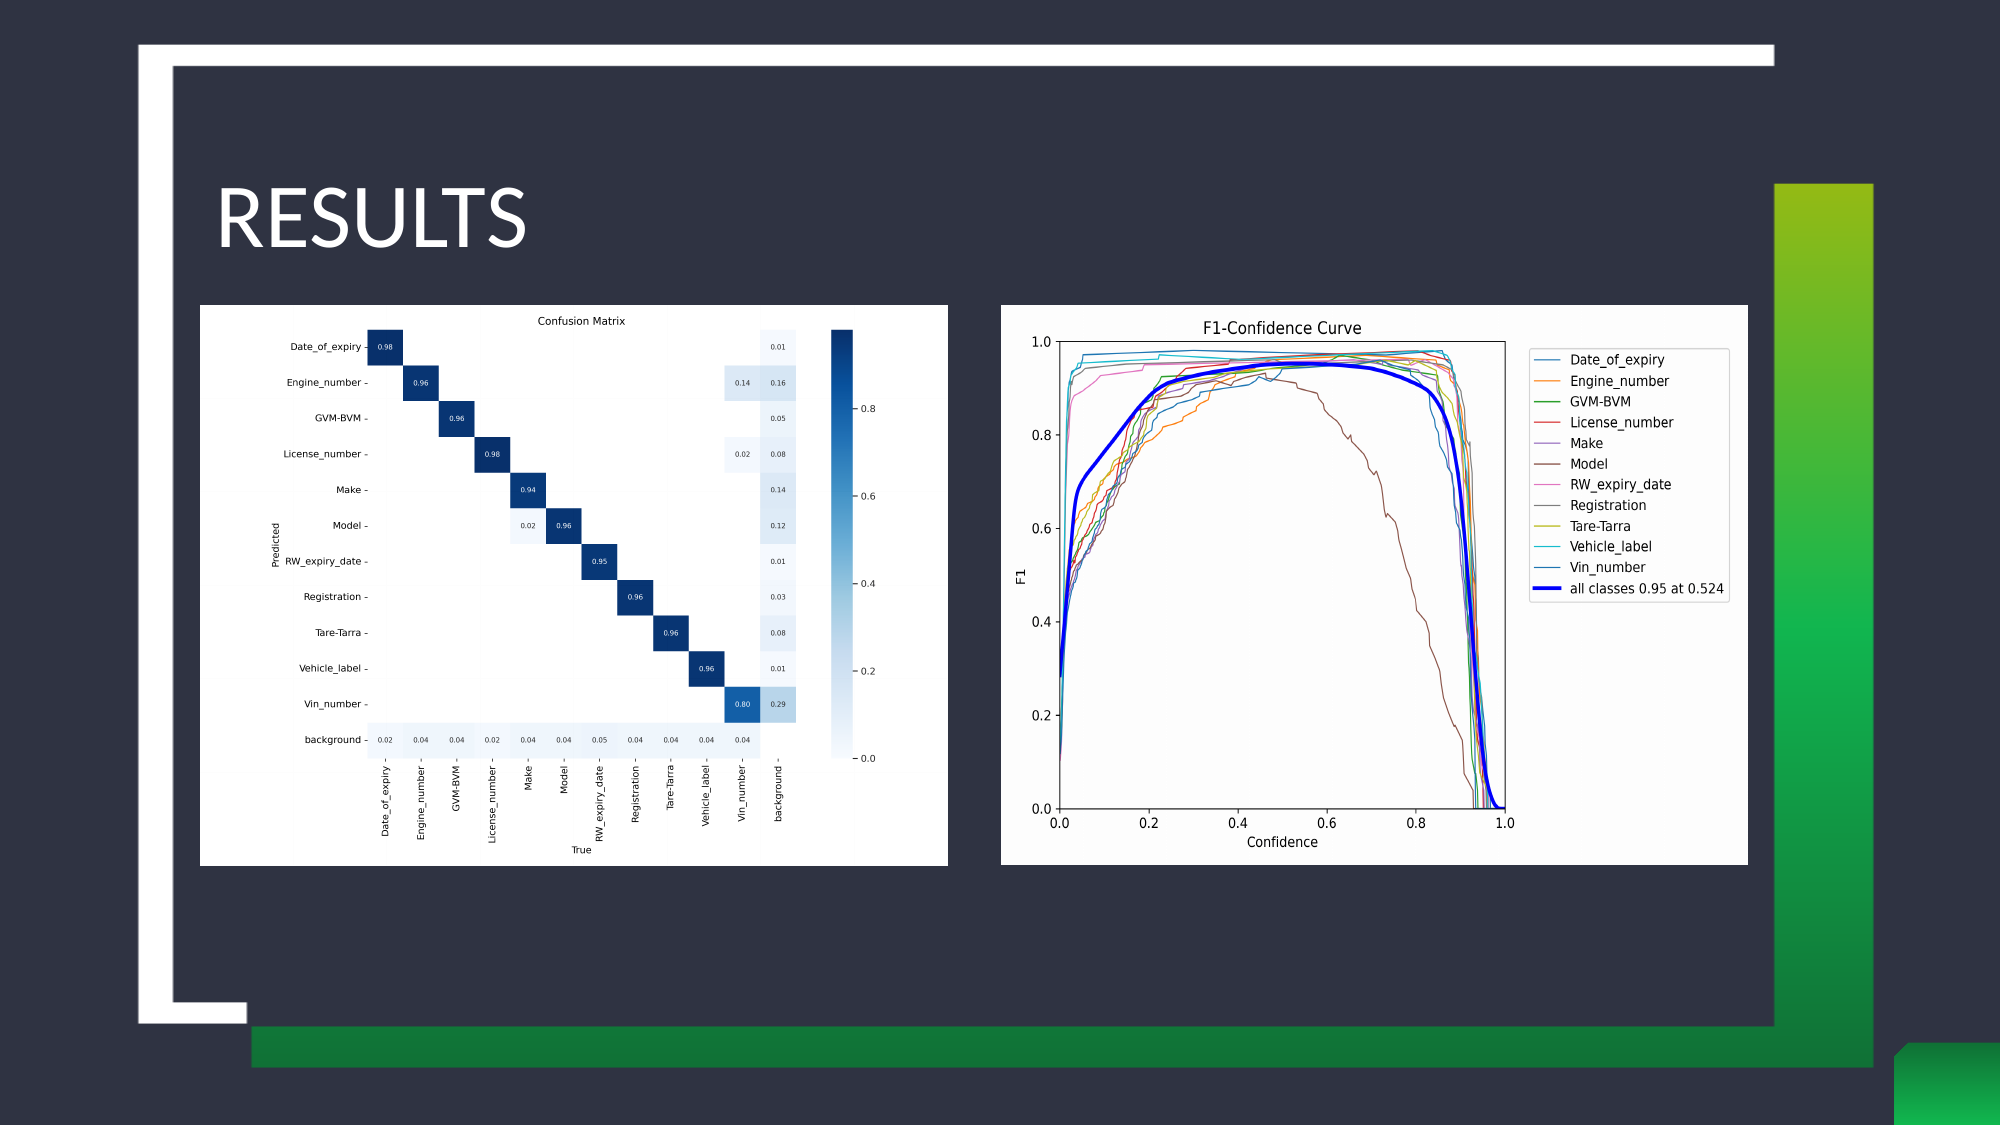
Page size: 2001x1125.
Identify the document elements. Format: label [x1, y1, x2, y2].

picture [114, 21, 1889, 1083]
